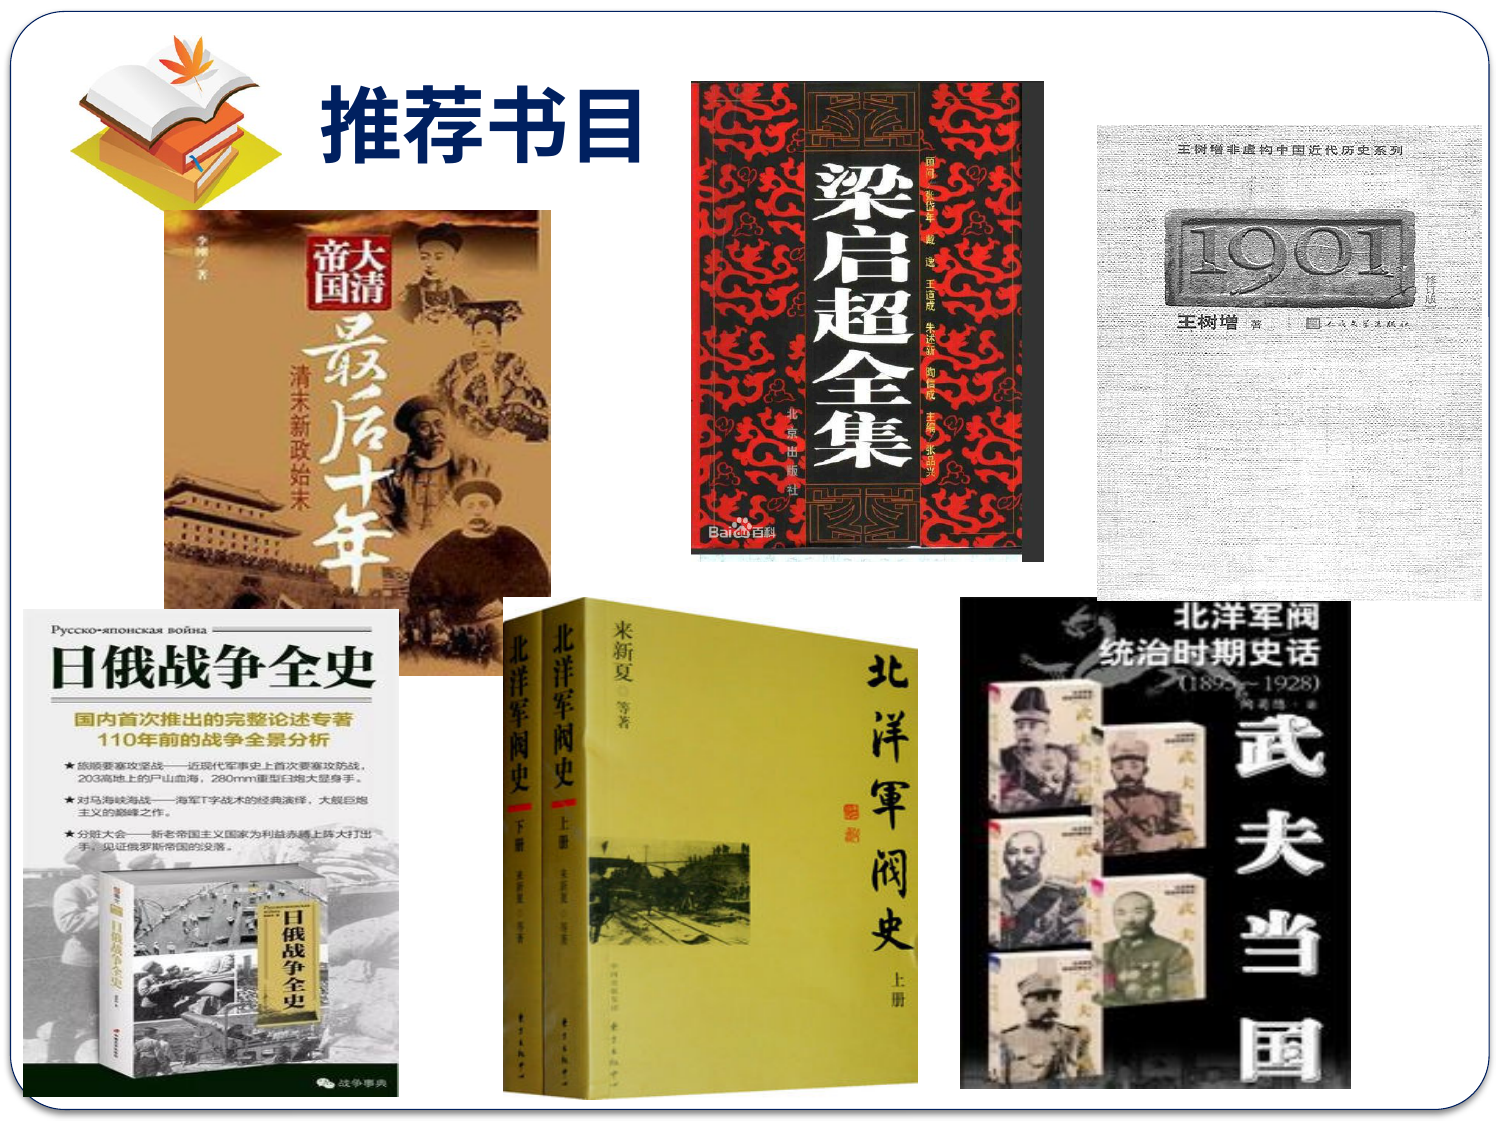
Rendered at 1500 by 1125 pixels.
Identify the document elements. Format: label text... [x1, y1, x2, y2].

picture [691, 81, 1044, 563]
picture [23, 34, 918, 1100]
title 推荐书目 [304, 46, 707, 189]
picture [960, 125, 1482, 1089]
